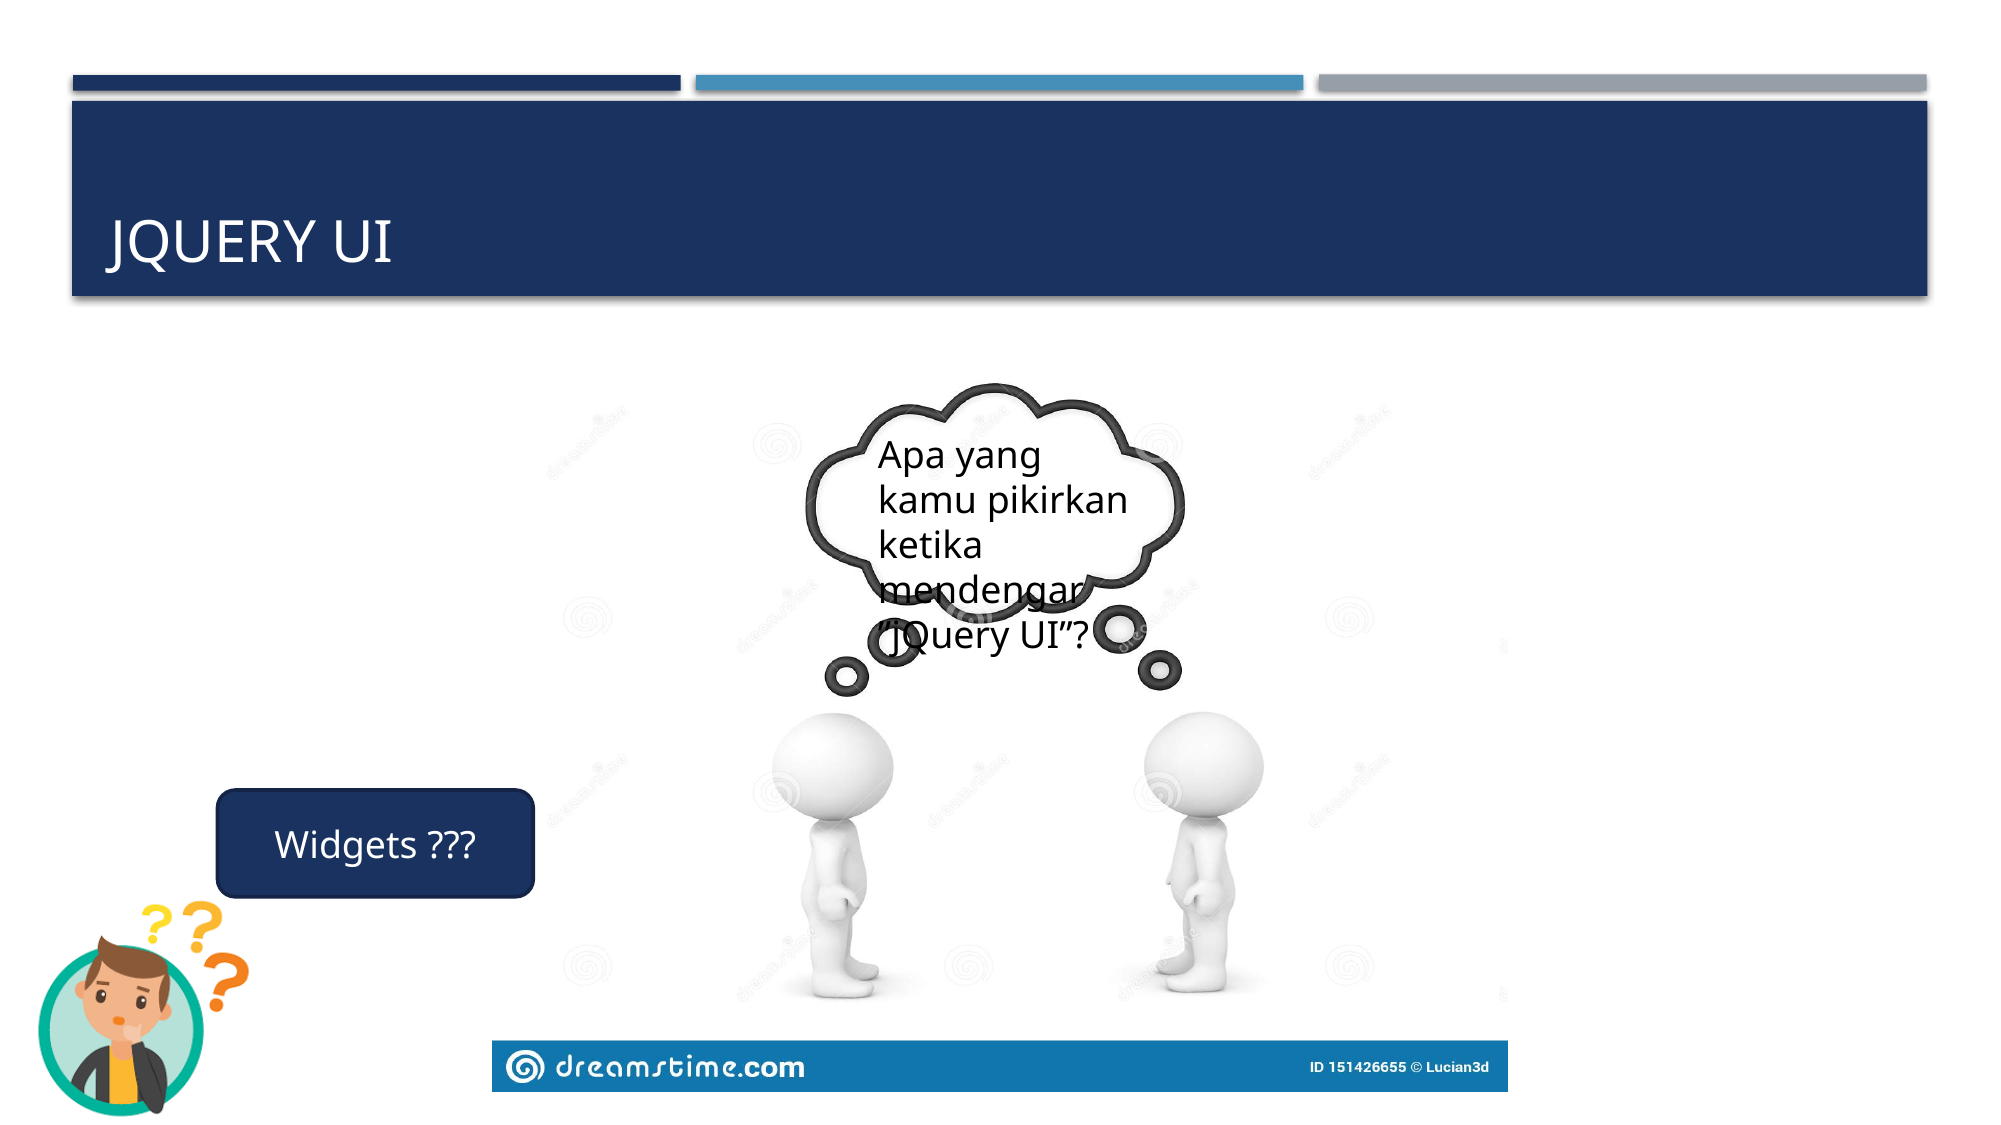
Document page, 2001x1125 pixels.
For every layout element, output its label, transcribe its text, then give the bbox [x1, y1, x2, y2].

text_box Widgets ??? [215, 788, 485, 899]
title Jquery ui [95, 115, 1905, 282]
picture [24, 890, 260, 1125]
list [491, 344, 1509, 1093]
